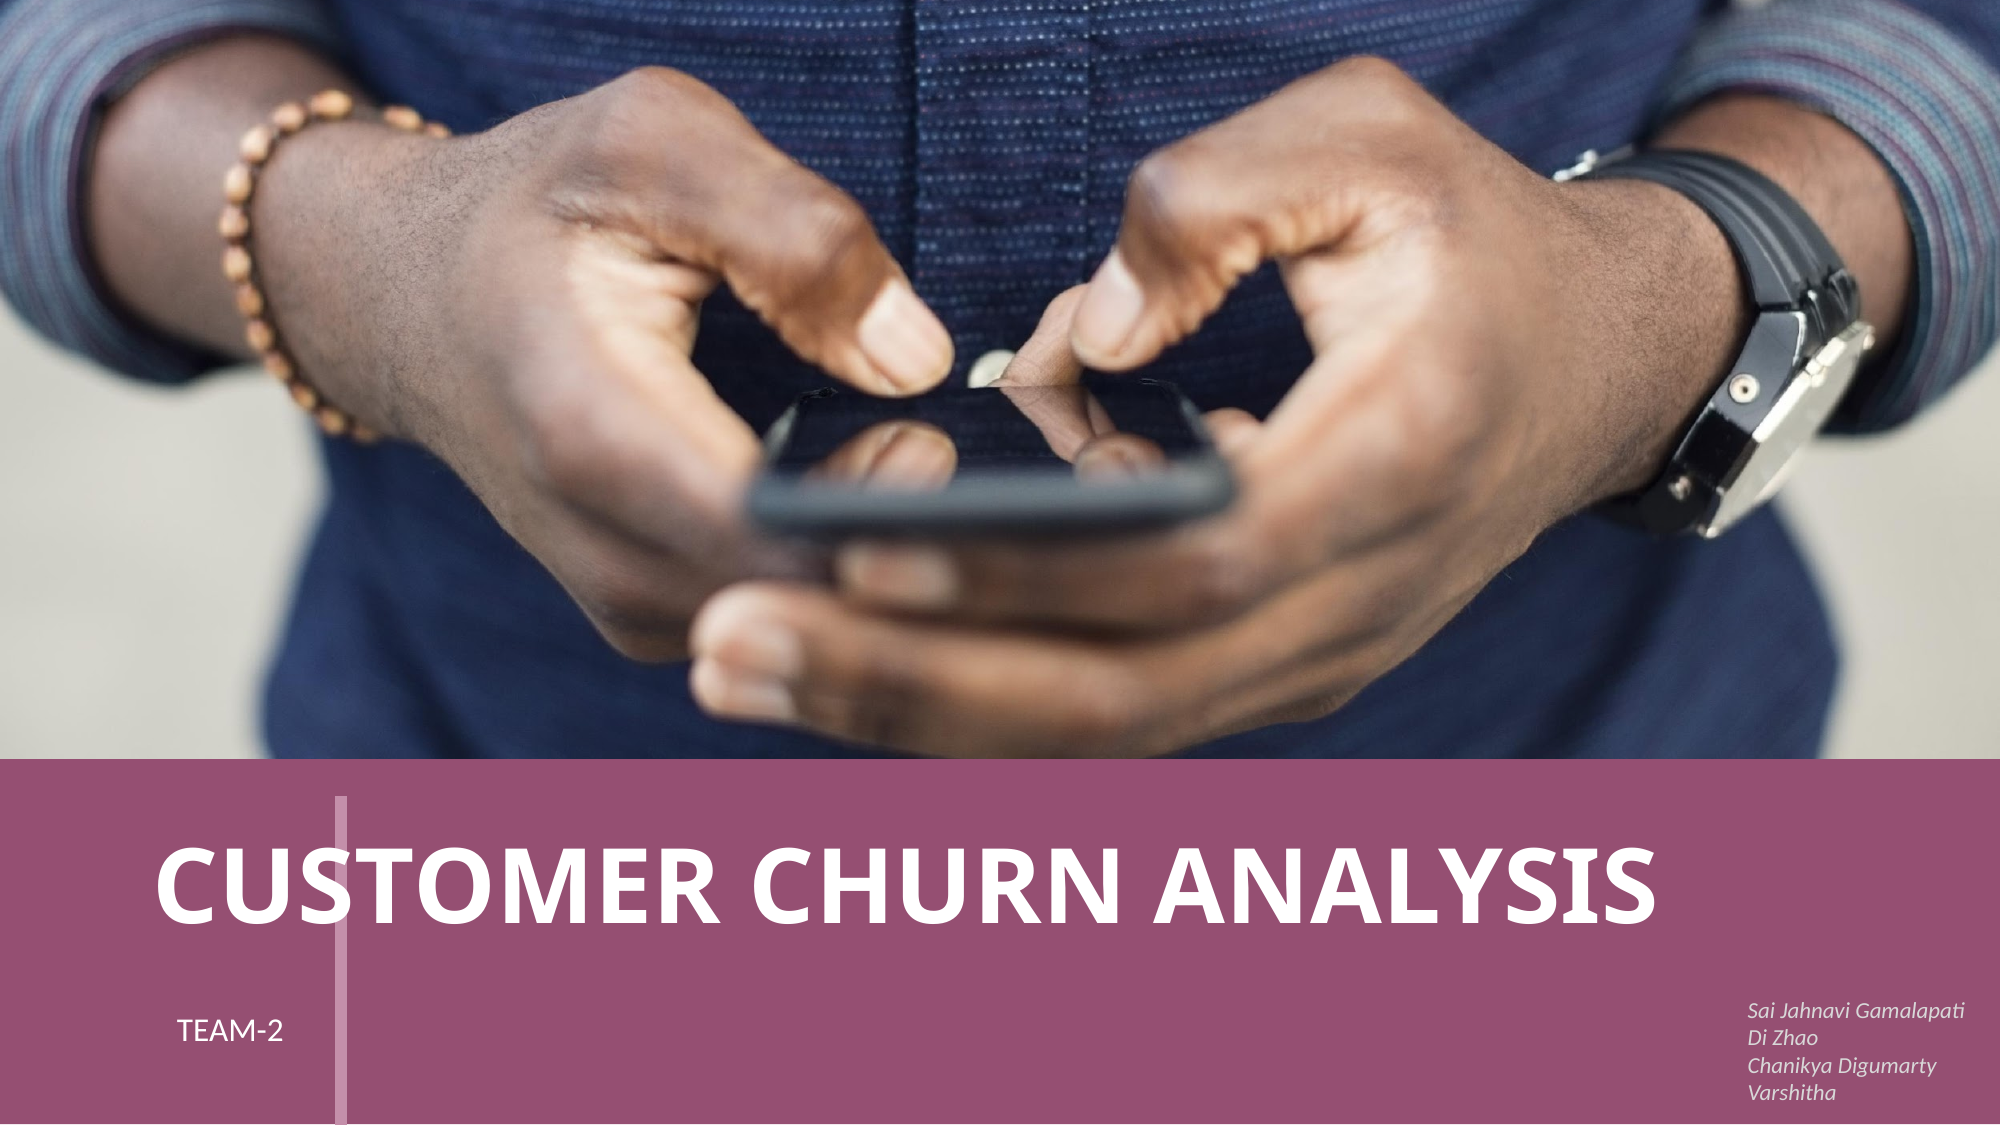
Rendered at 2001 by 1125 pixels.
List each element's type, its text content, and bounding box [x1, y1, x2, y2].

picture [0, 0, 2000, 759]
title CUSTOMER CHURN ANALYSIS [137, 826, 1709, 973]
text_box Sai Jahnavi Gamalapati Di Zhao Chanikya Digumarty Varshitha [1732, 987, 2000, 1113]
list TEAM-2 [161, 1004, 1732, 1061]
